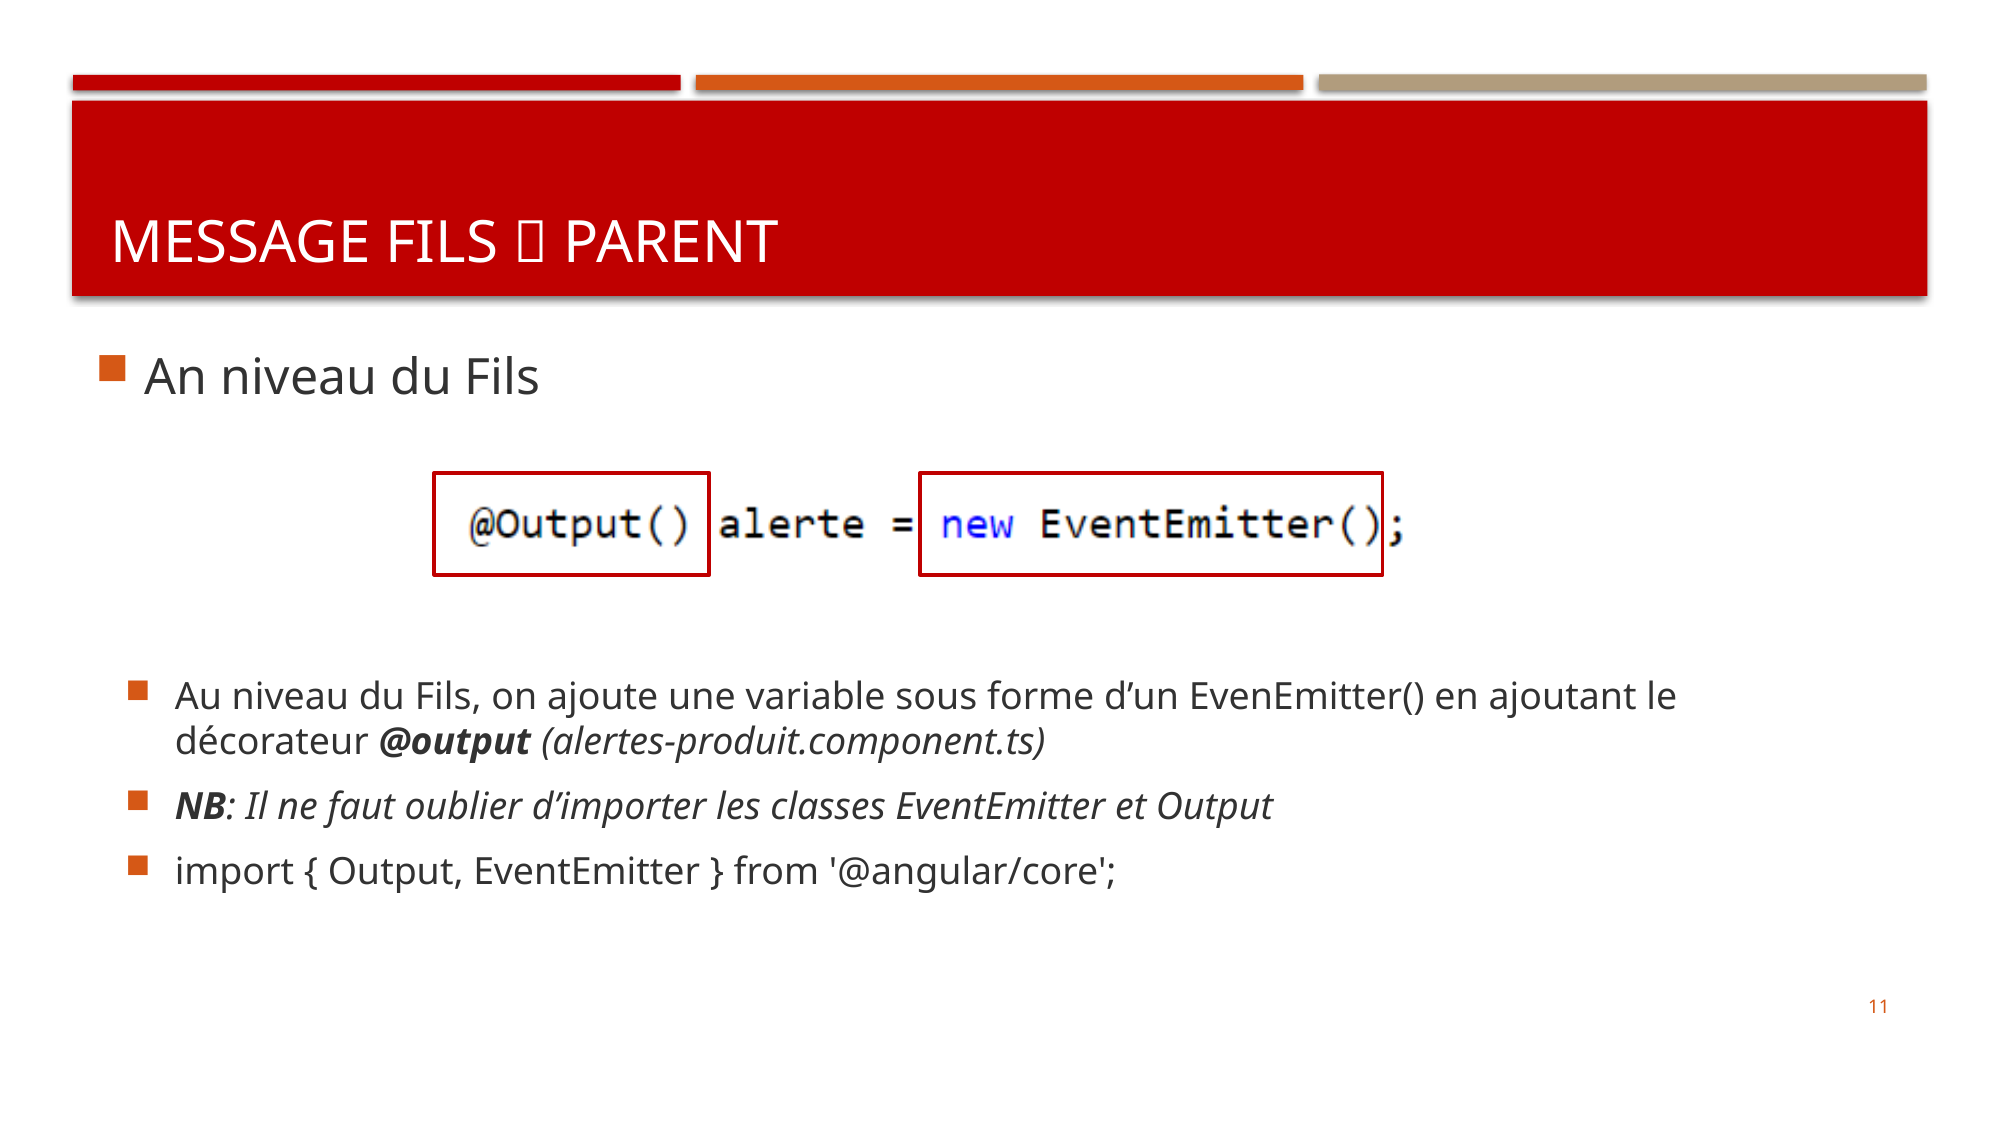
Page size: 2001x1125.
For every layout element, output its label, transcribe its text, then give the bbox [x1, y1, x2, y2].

slide_number 11 [1732, 977, 1905, 1037]
text_box Au niveau du Fils, on ajoute une variable sous forme d’un EvenEmitter() en ajoutant le décorateur @output (alertes-produit.component.ts) NB: Il ne faut oublier d’importer les classes EventEmitter et Output import { Output, EventEmitter } from '@angular/core'; [109, 631, 1852, 933]
text_box [432, 471, 454, 577]
picture [455, 472, 1431, 592]
list An niveau du Fils [79, 336, 1882, 434]
title Message Fils  Parent [95, 115, 1905, 282]
